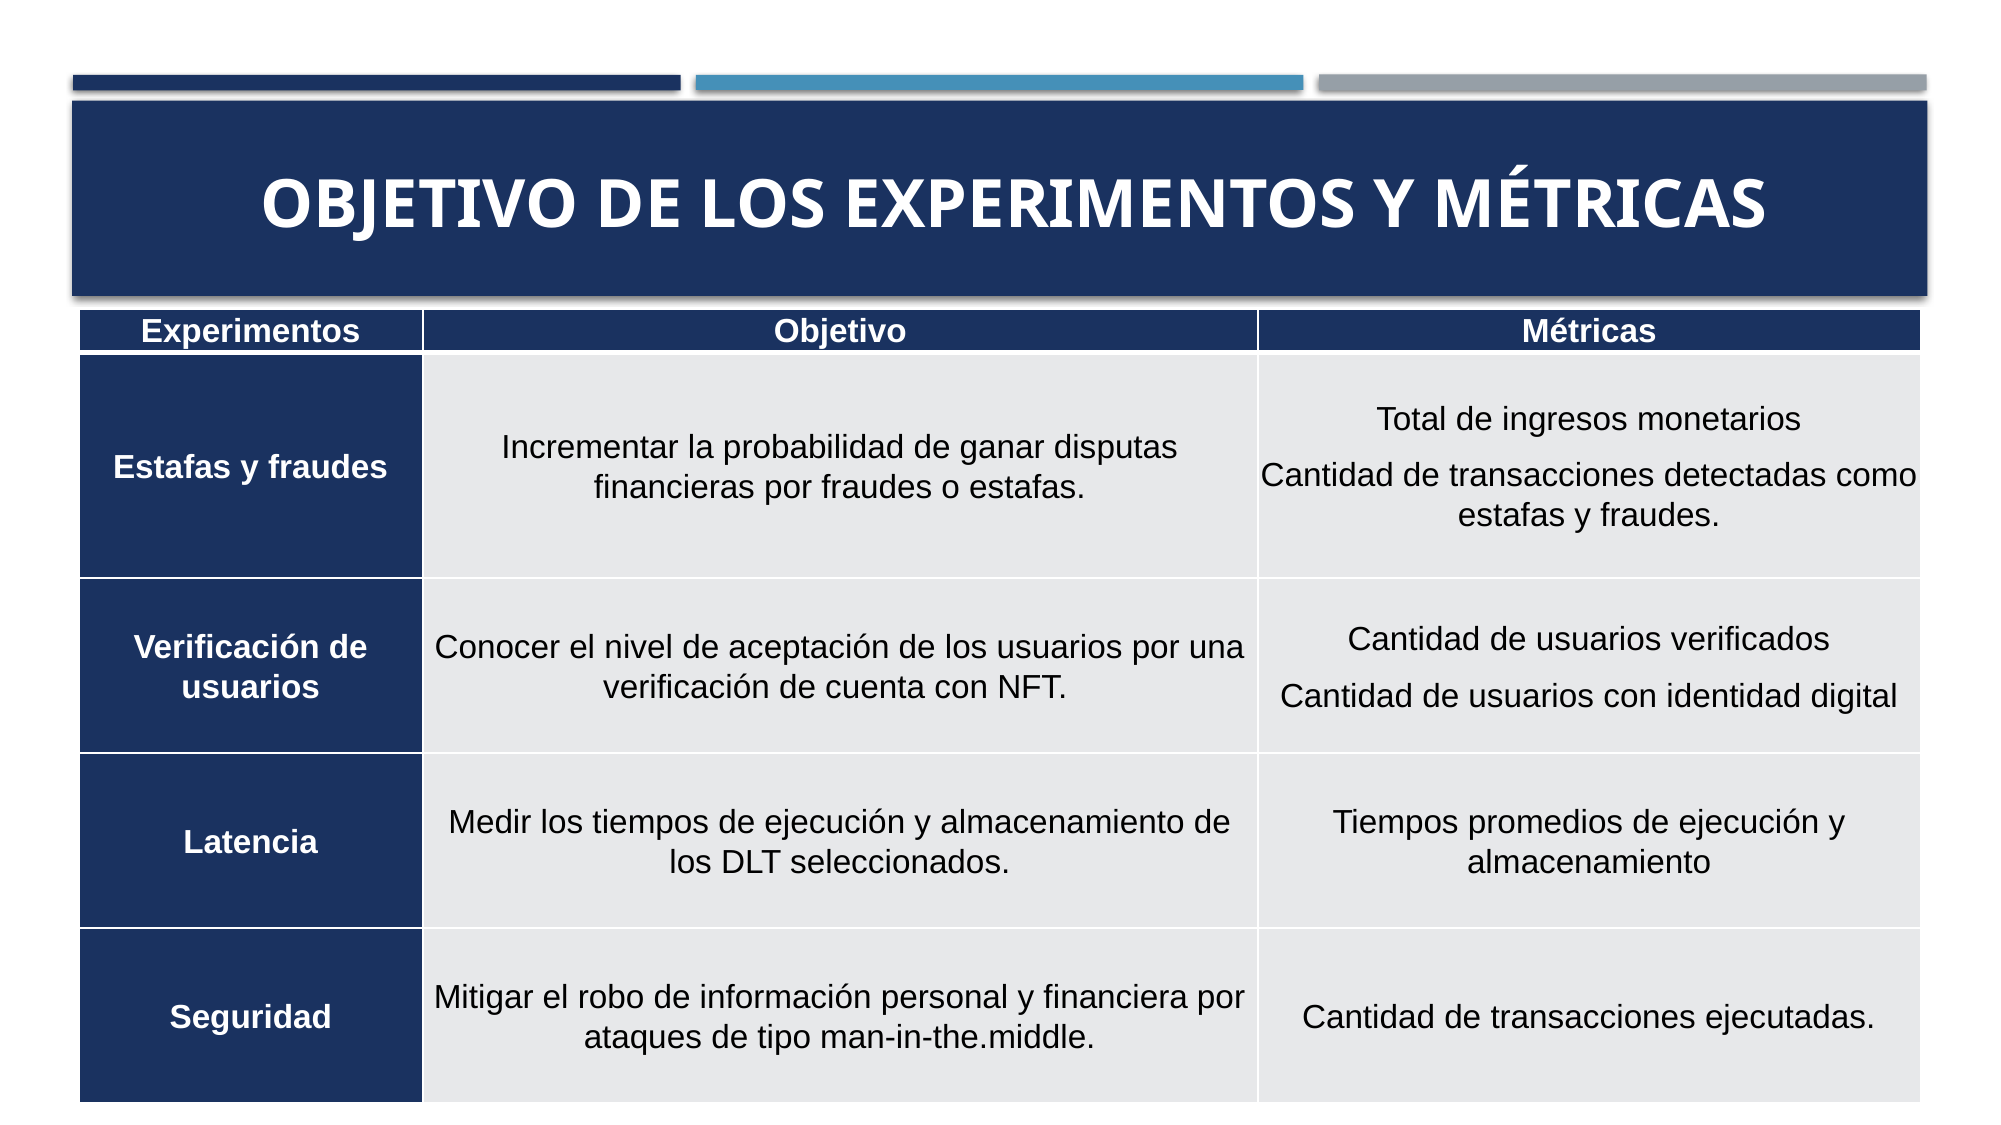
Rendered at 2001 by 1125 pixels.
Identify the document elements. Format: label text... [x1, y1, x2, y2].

table_cell Cantidad de transacciones ejecutadas. [1259, 929, 1920, 1102]
table_cell Mitigar el robo de información personal y financiera por ataques de tipo man-in-the.middle. [424, 929, 1257, 1102]
title Objetivo de los experimentos Y métricas [108, 121, 1921, 249]
table_cell Conocer el nivel de aceptación de los usuarios por una verificación de cuenta con NFT. [424, 579, 1257, 752]
table_cell Incrementar la probabilidad de ganar disputas financieras por fraudes o estafas. [424, 355, 1257, 577]
table_header Objetivo [424, 310, 1257, 350]
table_cell Latencia [80, 754, 422, 927]
table_cell Tiempos promedios de ejecución y almacenamiento [1259, 754, 1920, 927]
table_cell Verificación de usuarios [80, 579, 422, 752]
table_cell Medir los tiempos de ejecución y almacenamiento de los DLT seleccionados. [424, 754, 1257, 927]
table_header Experimentos [80, 310, 422, 350]
table_cell Total de ingresos monetarios Cantidad de transacciones detectadas como estafas y fraudes. [1259, 355, 1920, 577]
table_cell Estafas y fraudes [80, 355, 422, 577]
table_header Métricas [1259, 310, 1920, 350]
table_cell Cantidad de usuarios verificados Cantidad de usuarios con identidad digital [1259, 579, 1920, 752]
table_cell Seguridad [80, 929, 422, 1102]
